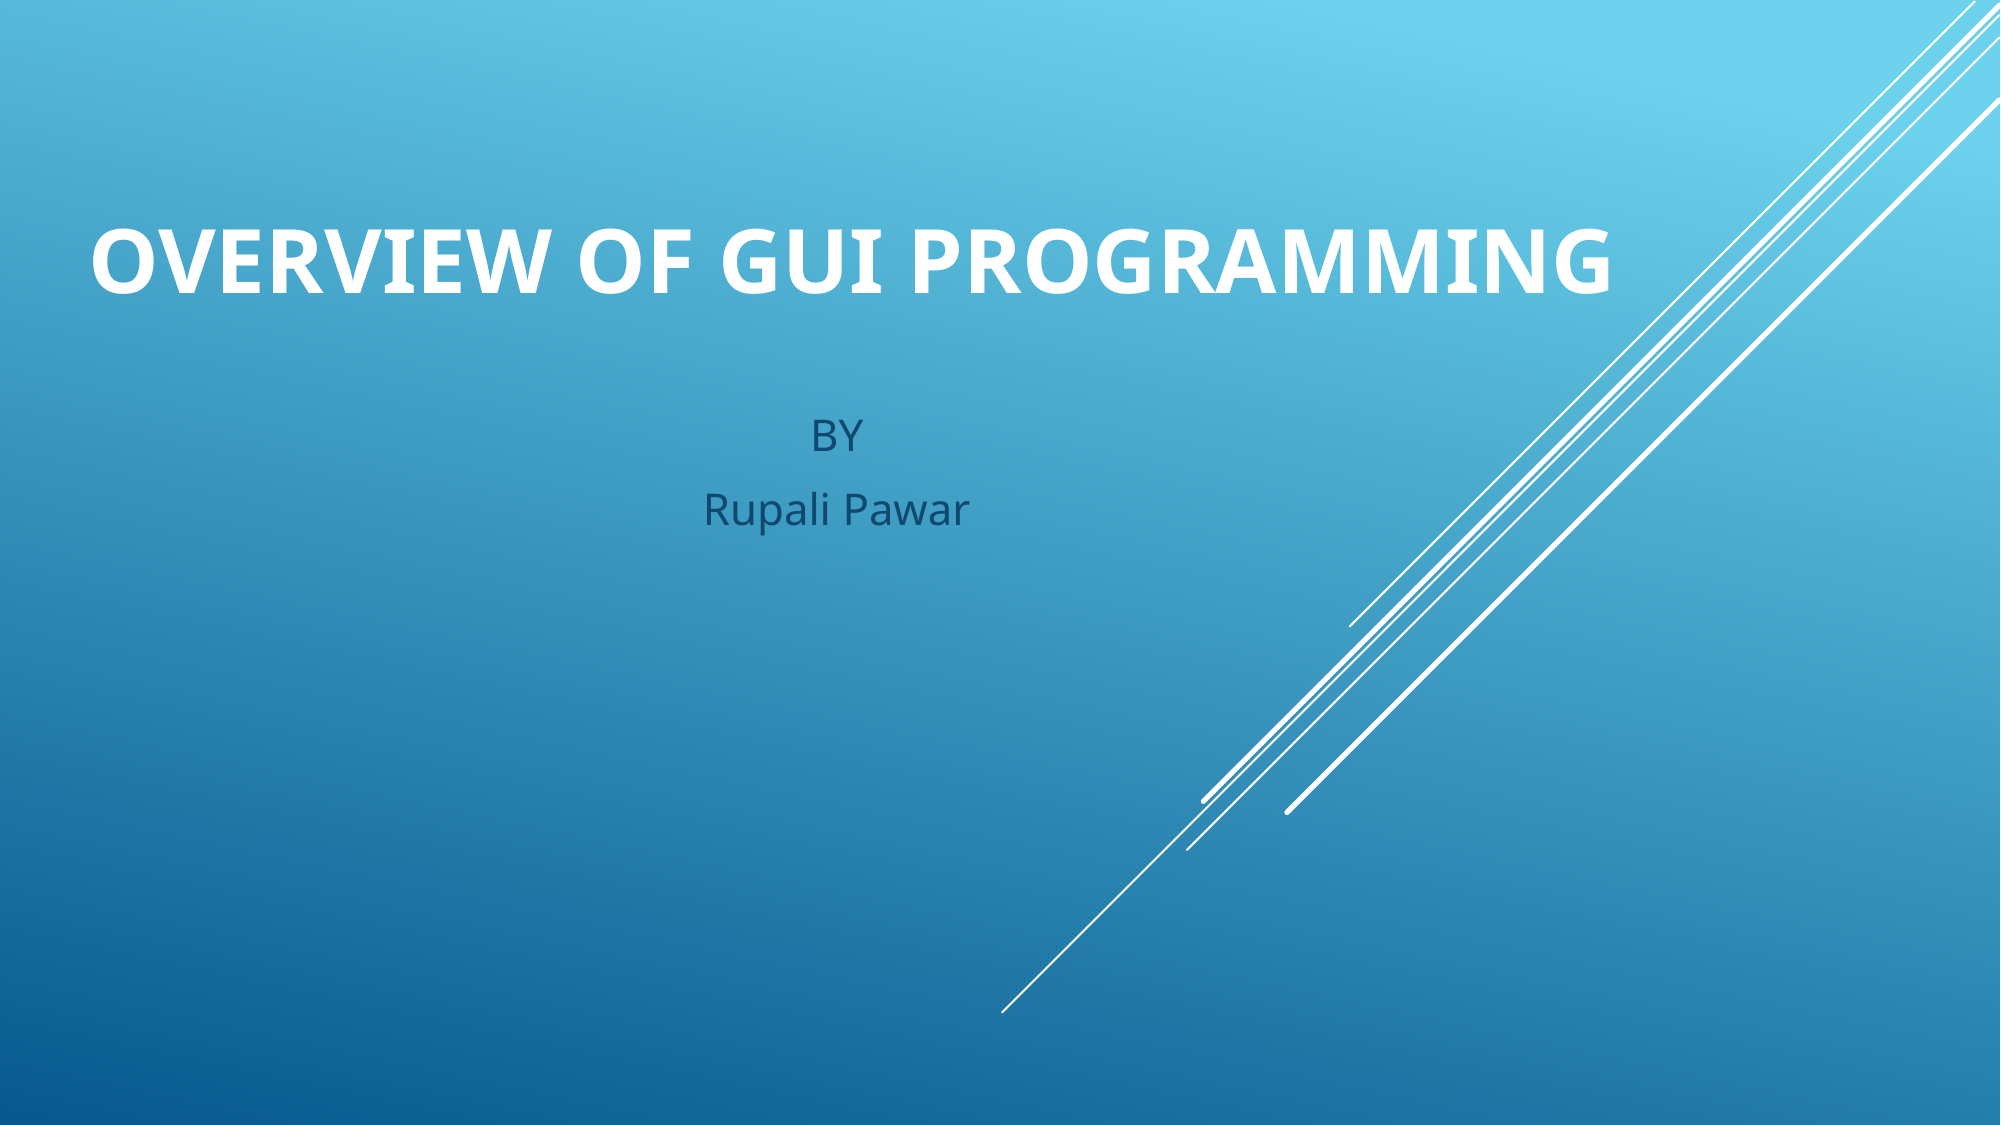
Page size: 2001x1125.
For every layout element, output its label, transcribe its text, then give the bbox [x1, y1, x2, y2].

subtitle BY Rupali Pawar [112, 400, 1562, 950]
title Overview of GUI Programming [73, 112, 1724, 319]
